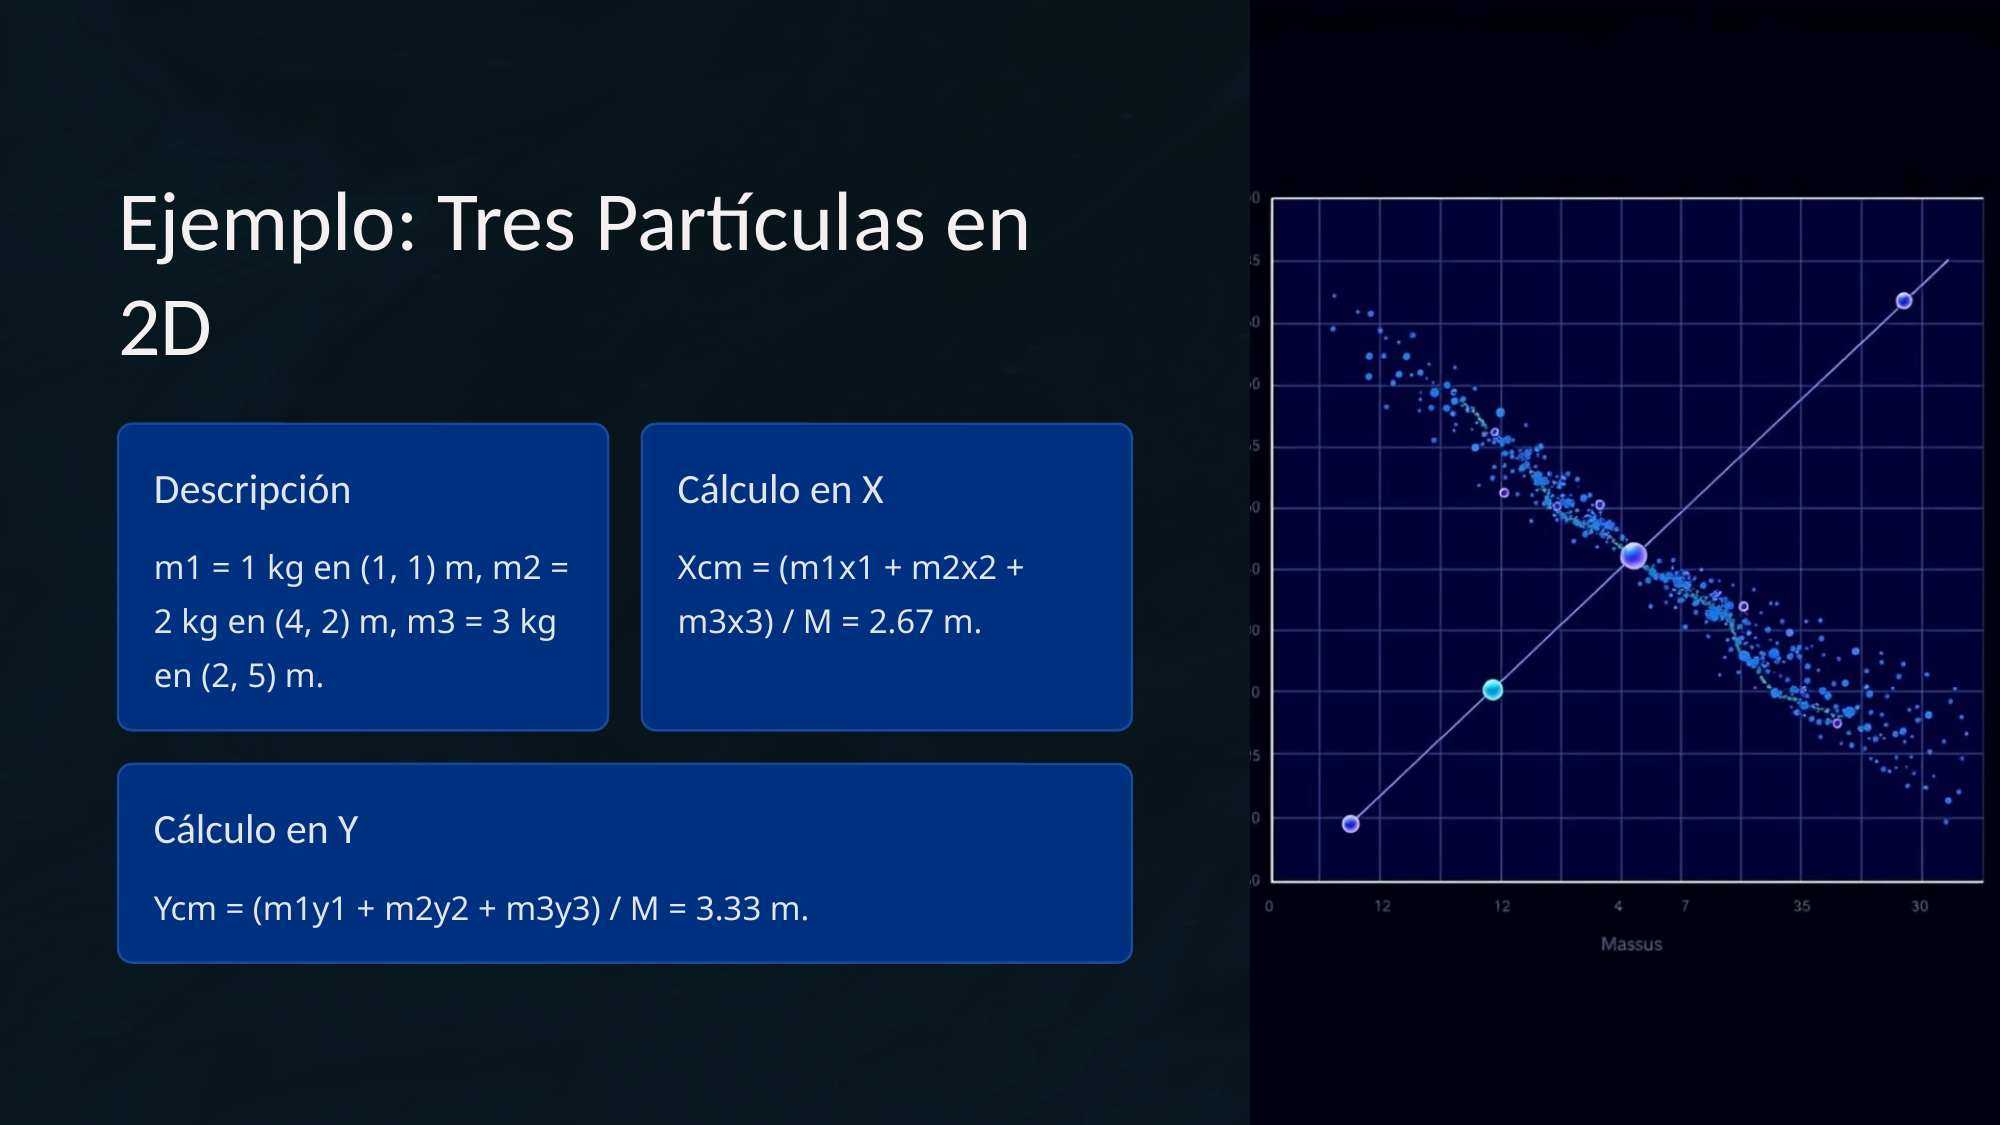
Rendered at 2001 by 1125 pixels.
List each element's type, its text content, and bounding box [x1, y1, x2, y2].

picture [1249, 0, 2000, 1125]
text_box Cálculo en X [677, 459, 1097, 513]
text_box Xcm = (m1x1 + m2x2 + m3x3) / M = 2.67 m. [677, 532, 1097, 641]
text_box [117, 763, 1132, 963]
text_box Ycm = (m1y1 + m2y2 + m3y3) / M = 3.33 m. [153, 872, 1096, 927]
text_box Ejemplo: Tres Partículas en 2D [118, 162, 1132, 374]
text_box [641, 423, 1132, 731]
text_box Descripción [153, 459, 573, 513]
text_box [117, 423, 609, 731]
text_box m1 = 1 kg en (1, 1) m, m2 = 2 kg en (4, 2) m, m3 = 3 kg en (2, 5) m. [153, 532, 573, 695]
text_box Cálculo en Y [153, 799, 576, 853]
